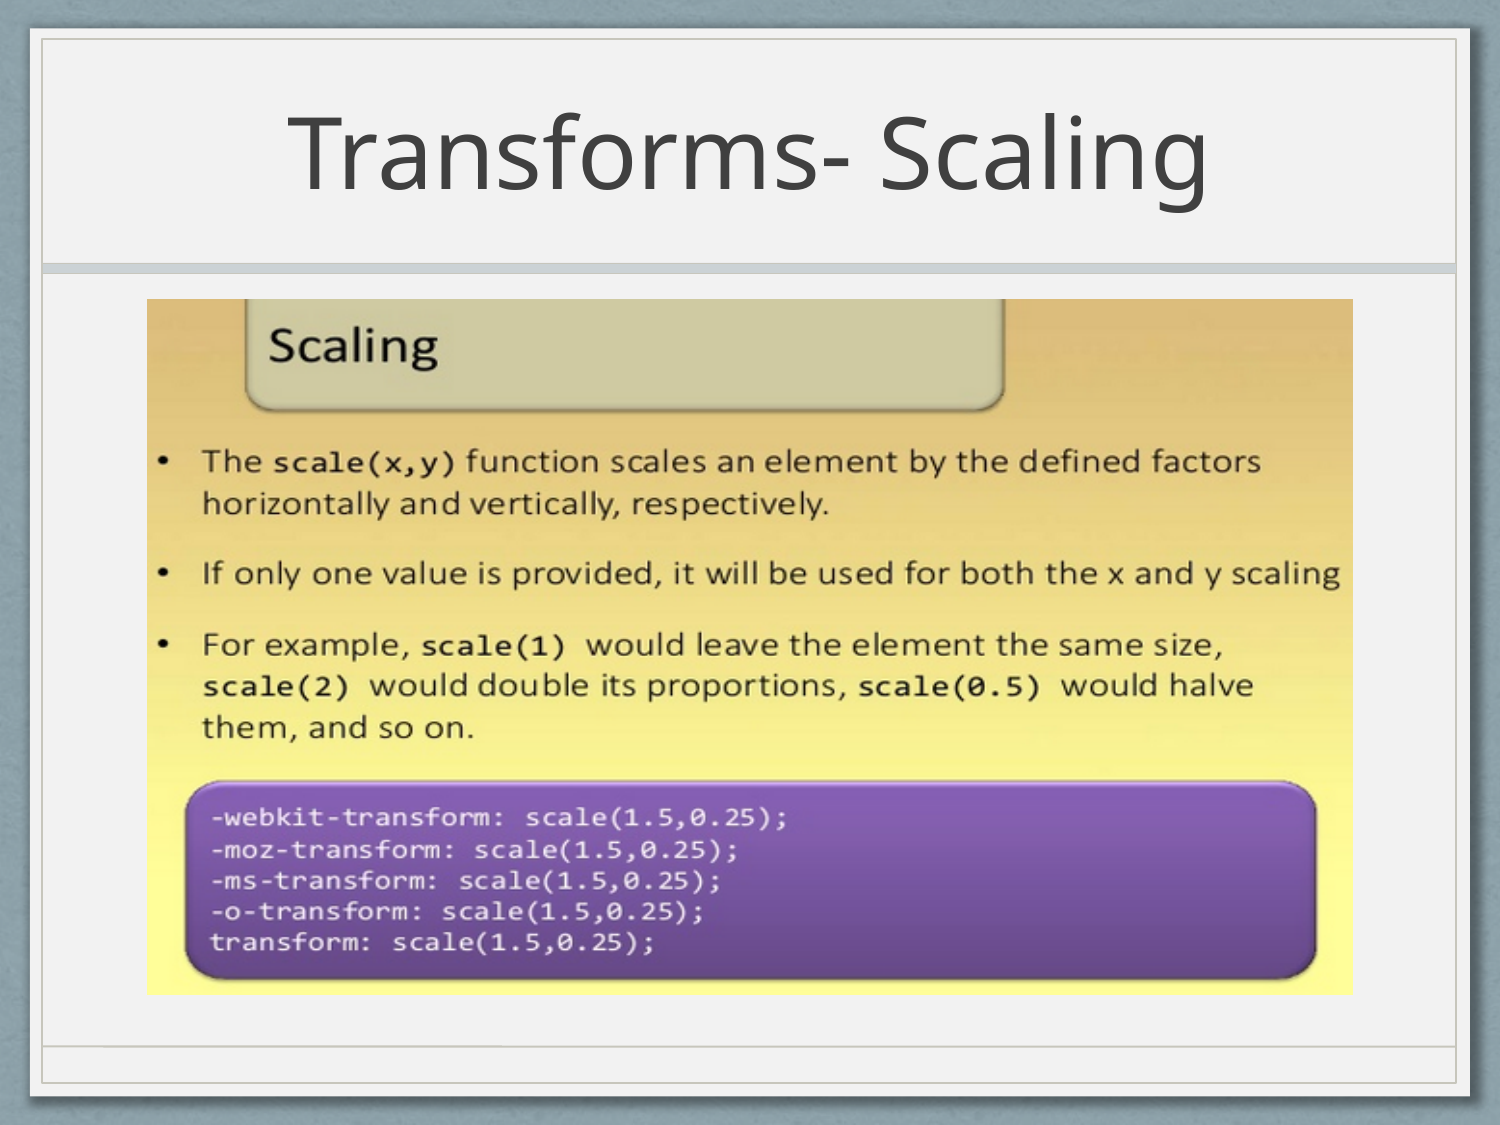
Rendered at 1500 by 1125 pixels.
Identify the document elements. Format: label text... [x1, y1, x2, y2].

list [147, 298, 1354, 996]
title Transforms- Scaling [147, 40, 1353, 260]
